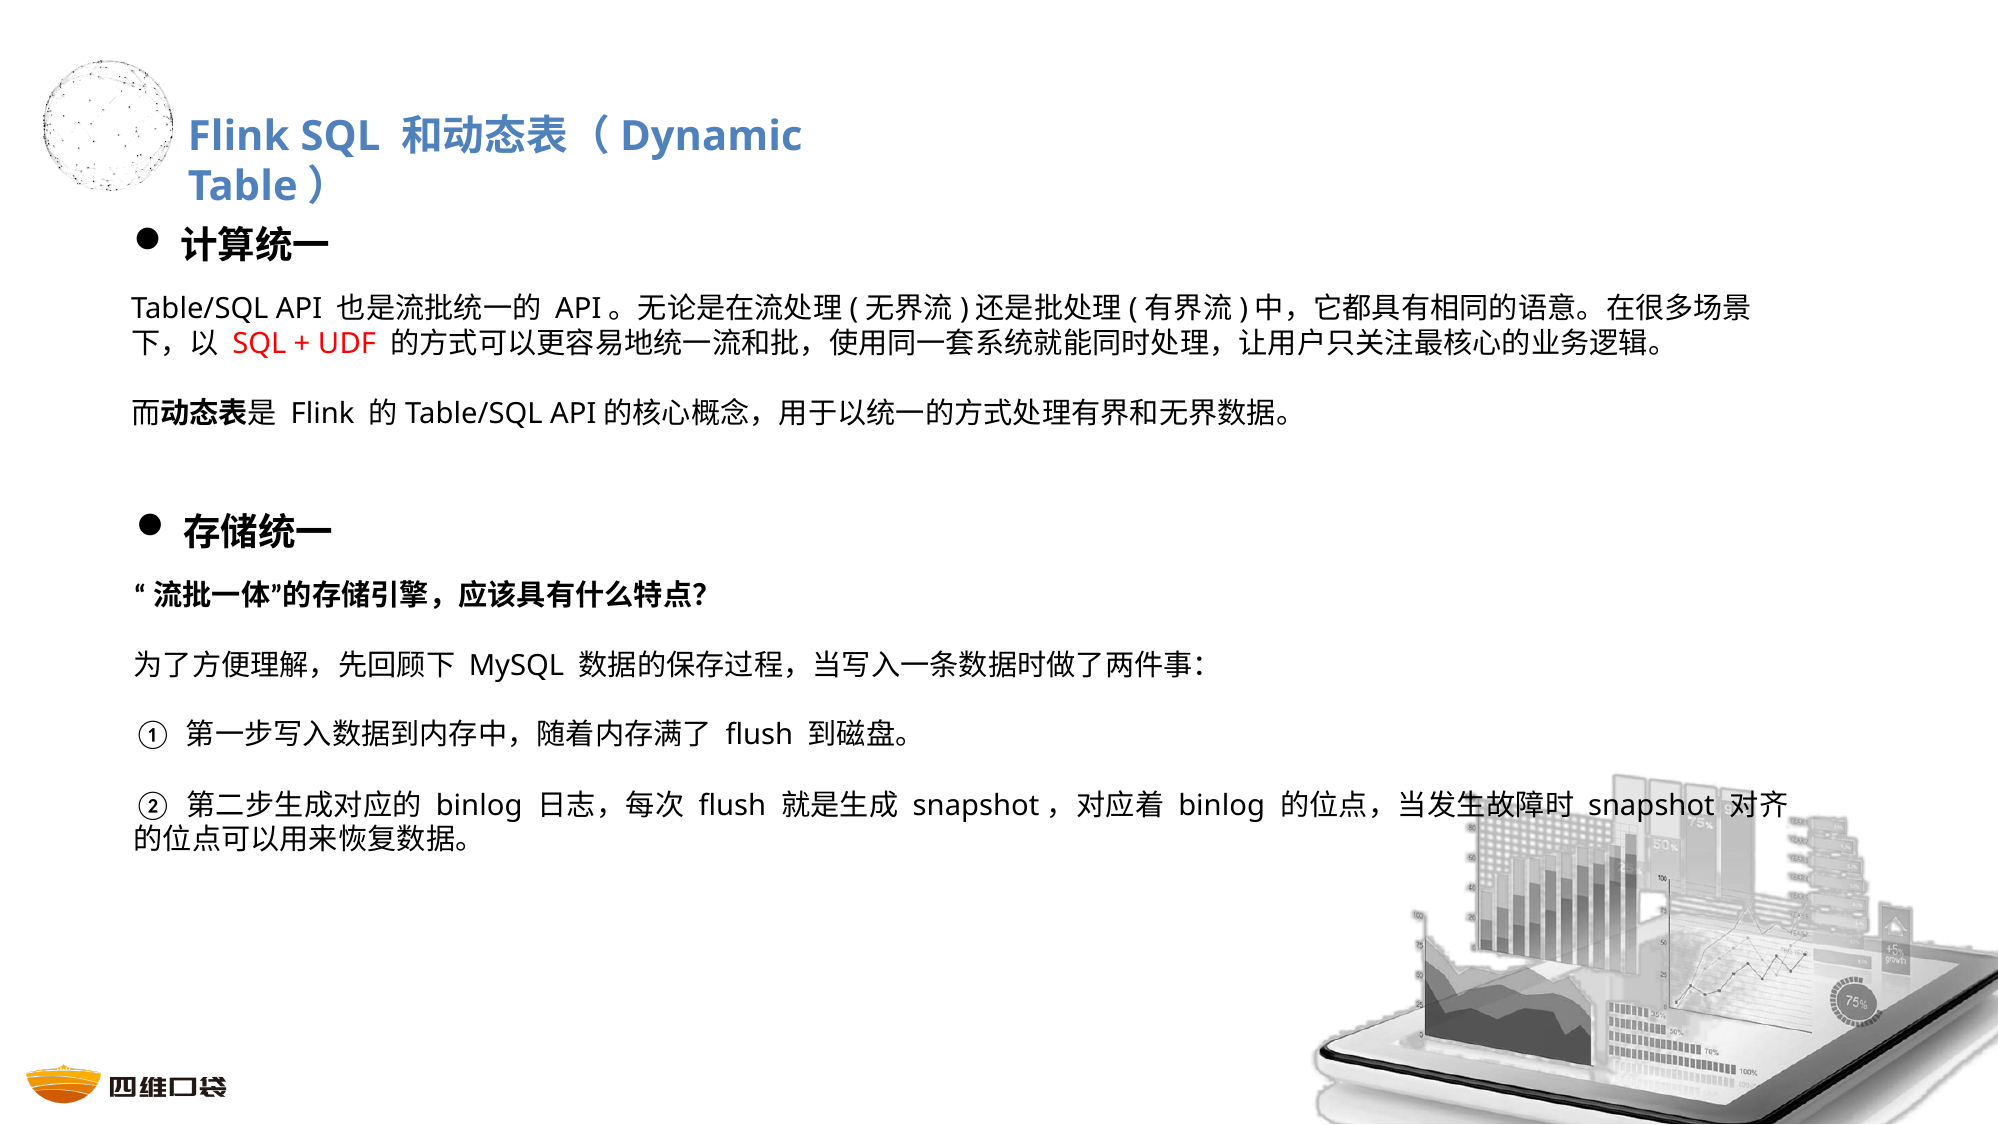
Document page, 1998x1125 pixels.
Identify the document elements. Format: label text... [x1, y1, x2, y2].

text_box 计算统一 [126, 213, 624, 274]
picture [18, 1058, 234, 1110]
text_box “流批一体”的存储引擎，应该具有什么特点？ 为了方便理解，先回顾下 MySQL 数据的保存过程，当写入一条数据时做了两件事： ① 第一步写入数据到内存中，随着内存满了 flush 到磁盘。 ② 第二步生成对应的 binlog 日志，每次 flush 就是生成 snapshot，对应着 binlog 的位点，当发生故障时 snapshot 对齐的位点可以用来恢复数据。 [126, 568, 1796, 864]
text_box 存储统一 [128, 500, 626, 560]
text_box Table/SQL API 也是流批统一的 API。无论是在流处理(无界流)还是批处理(有界流)中，它都具有相同的语意。在很多场景下，以 SQL + UDF 的方式可以更容易地统一流和批，使用同一套系统就能同时处理，让用户只关注最核心的业务逻辑。 而动态表是 Flink 的Table/SQL API的核心概念，用于以统一的方式处理有界和无界数据。 [123, 282, 1794, 438]
picture [1309, 770, 1998, 1124]
text_box Flink SQL 和动态表（Dynamic Table） [180, 101, 934, 217]
picture [42, 60, 174, 192]
